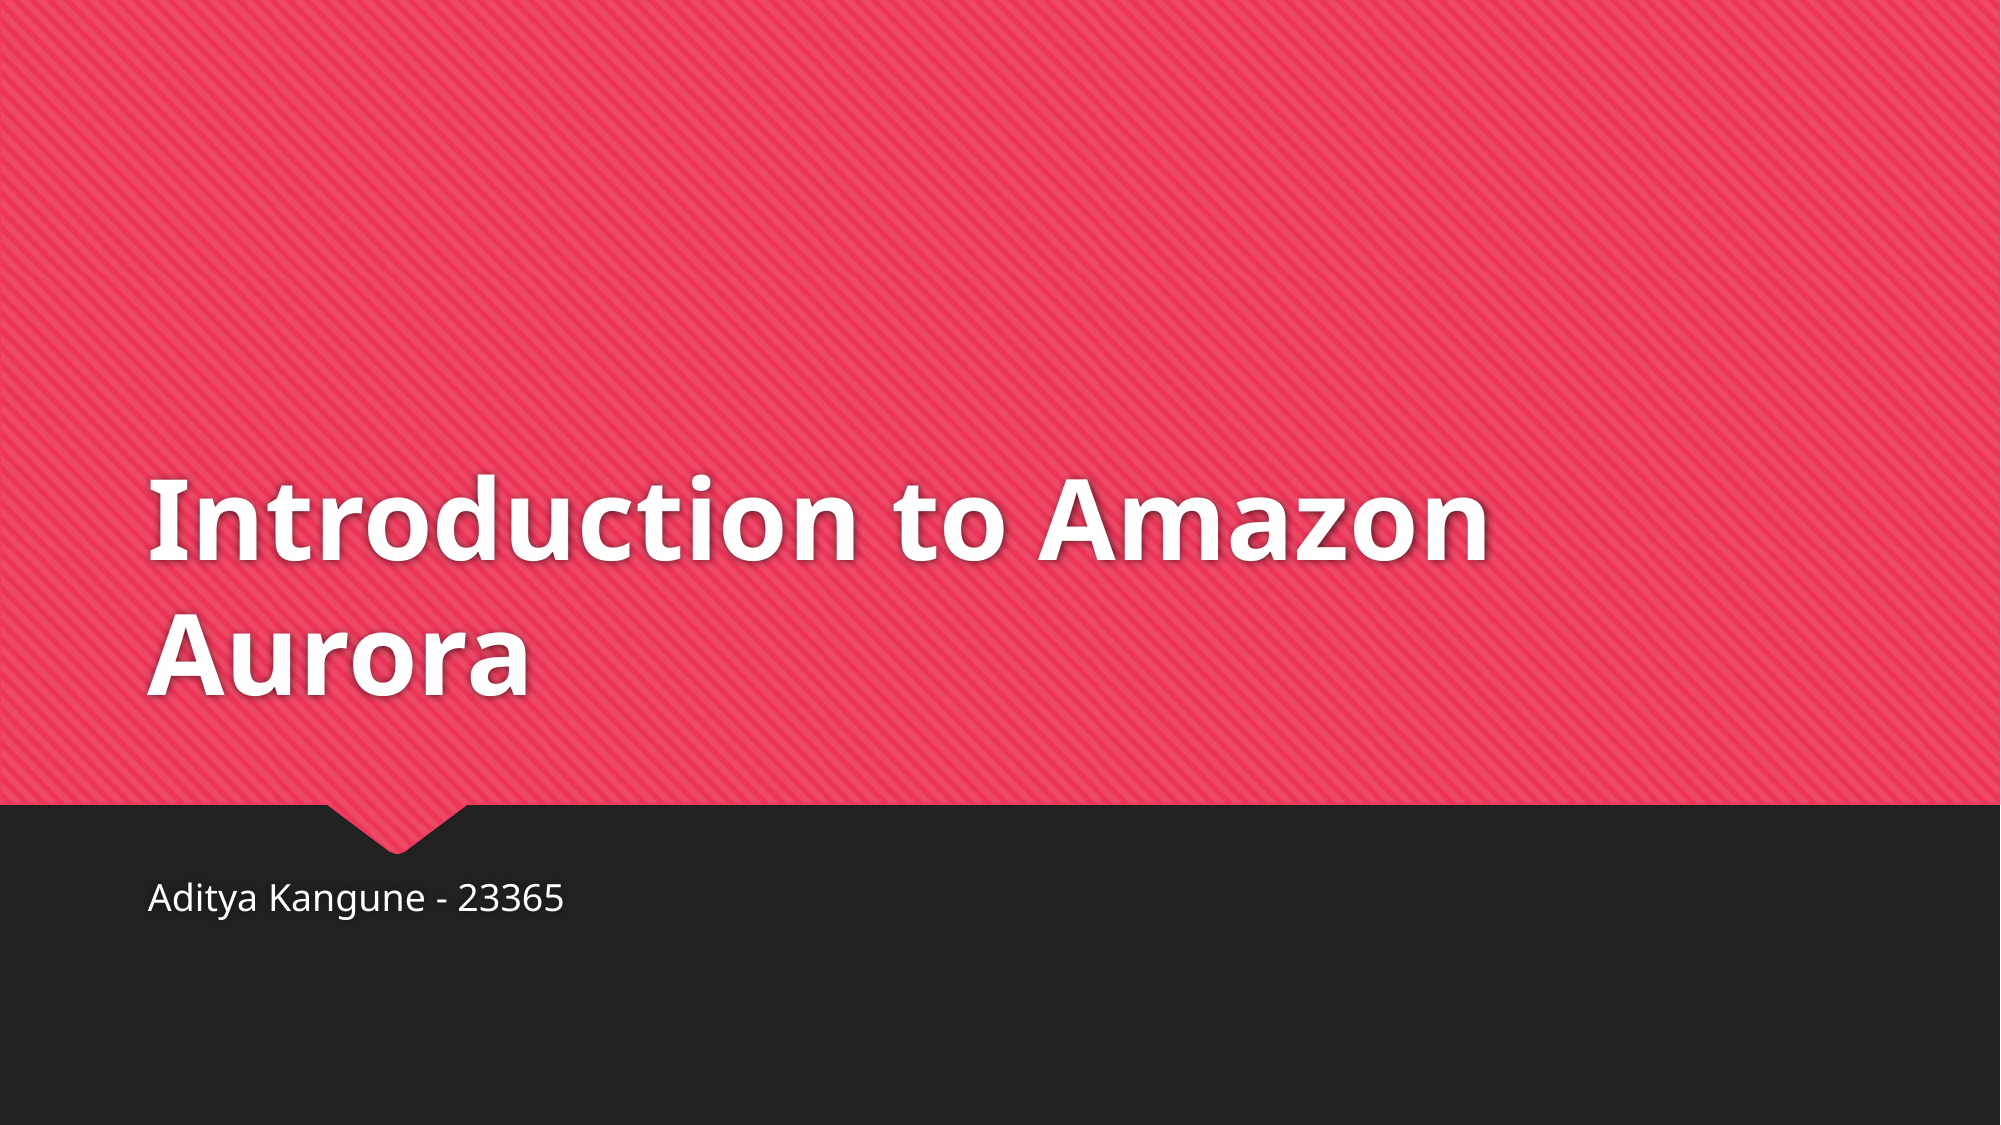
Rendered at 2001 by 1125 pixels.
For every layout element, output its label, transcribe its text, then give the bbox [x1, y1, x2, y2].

subtitle Aditya Kangune - 23365 [132, 866, 1868, 938]
title Introduction to Amazon Aurora [132, 237, 1868, 726]
